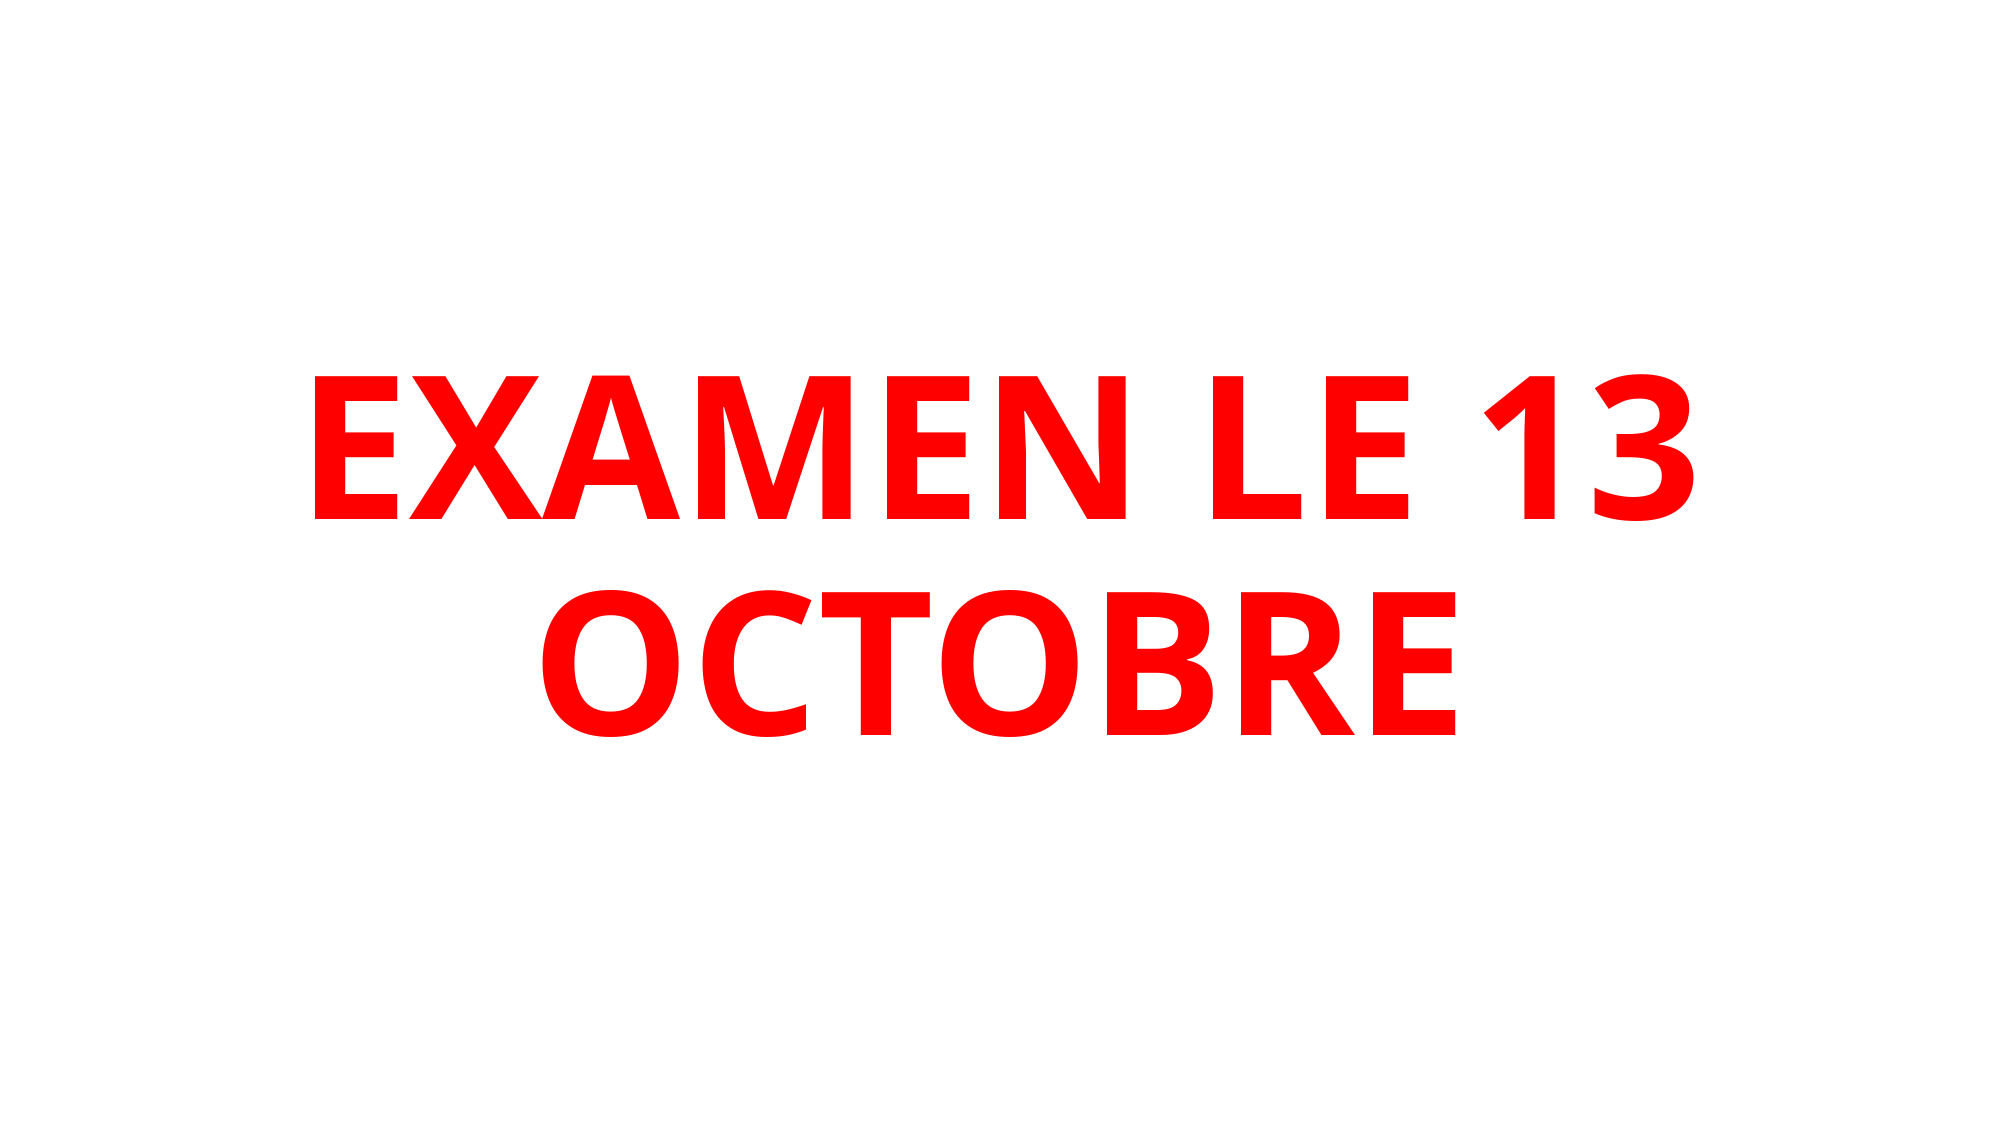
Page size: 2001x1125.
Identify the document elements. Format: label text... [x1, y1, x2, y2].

title EXAMEN LE 13 OCTOBRE [137, 122, 1863, 1003]
